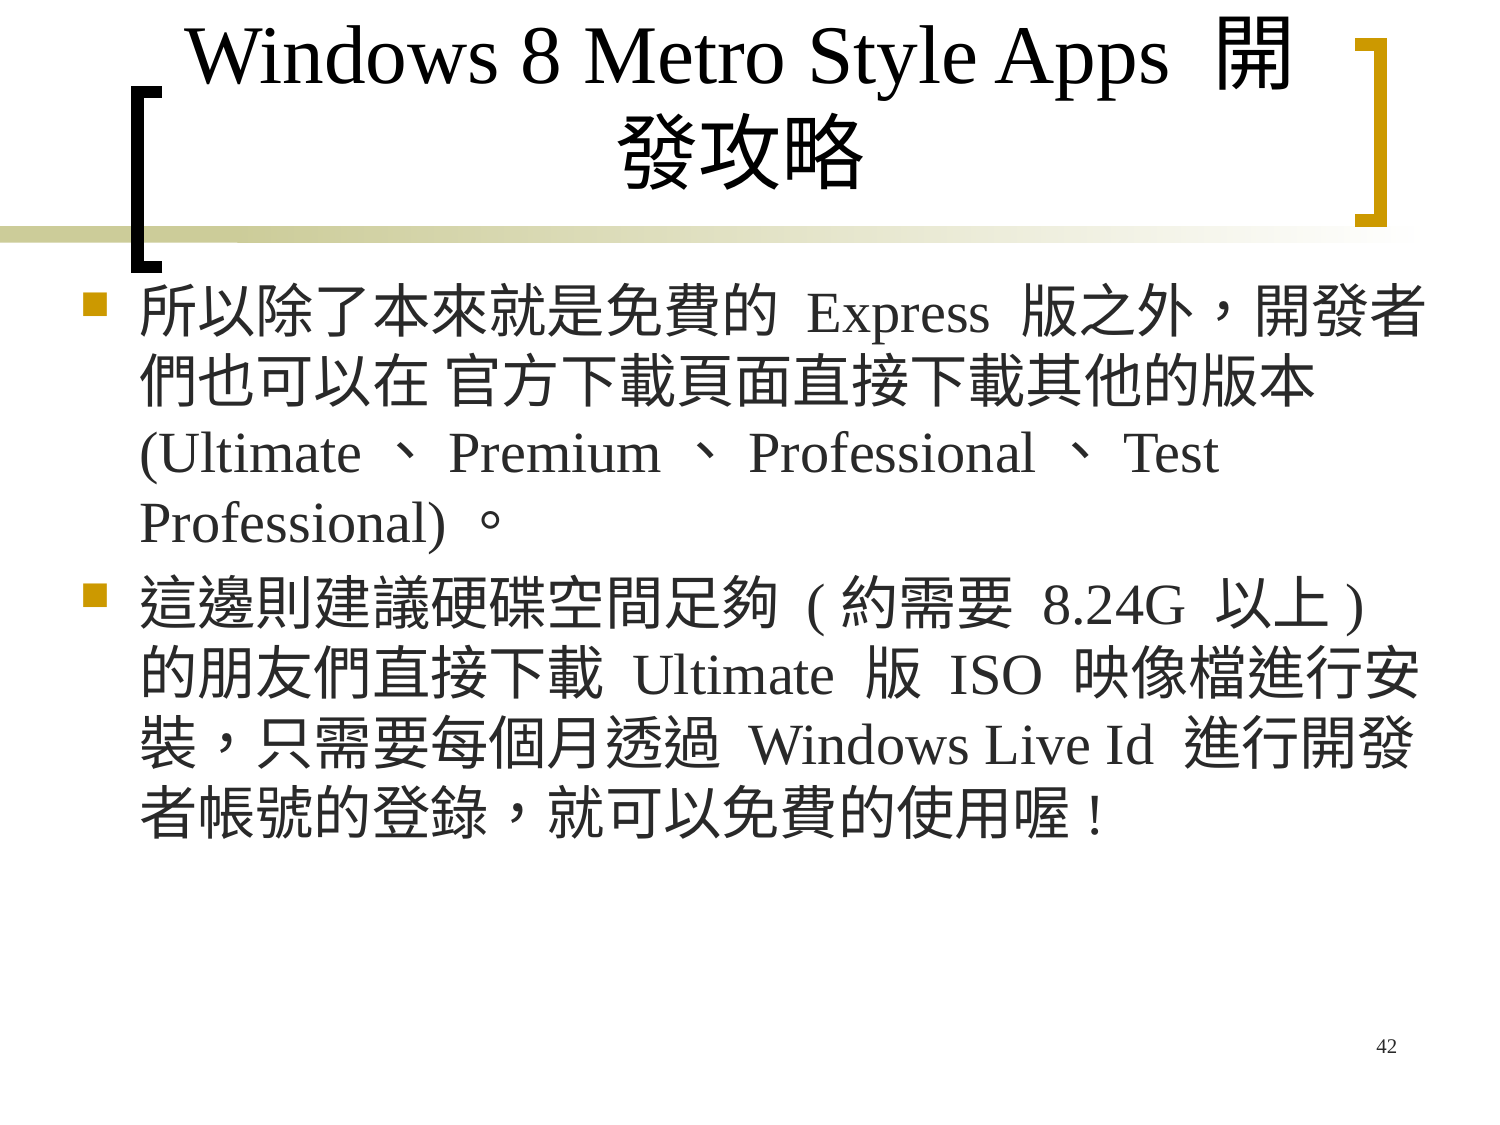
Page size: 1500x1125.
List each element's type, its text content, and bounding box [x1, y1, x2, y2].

title Windows 8 Metro Style Apps 開發攻略 [152, 15, 1328, 208]
slide_number 42 [1099, 1024, 1413, 1101]
list 所以除了本來就是免費的 Express 版之外，開發者們也可以在 官方下載頁面直接下載其他的版本 (Ultimate、Premium、Professional、Test Professional)。 這邊則建議硬碟空間足夠 (約需要 8.24G 以上) 的朋友們直接下載 Ultimate 版 ISO 映像檔進行安裝，只需要每個月透過 Windows Live Id 進行開發者帳號的登錄，就可以免費的使用喔! [64, 267, 1459, 1012]
